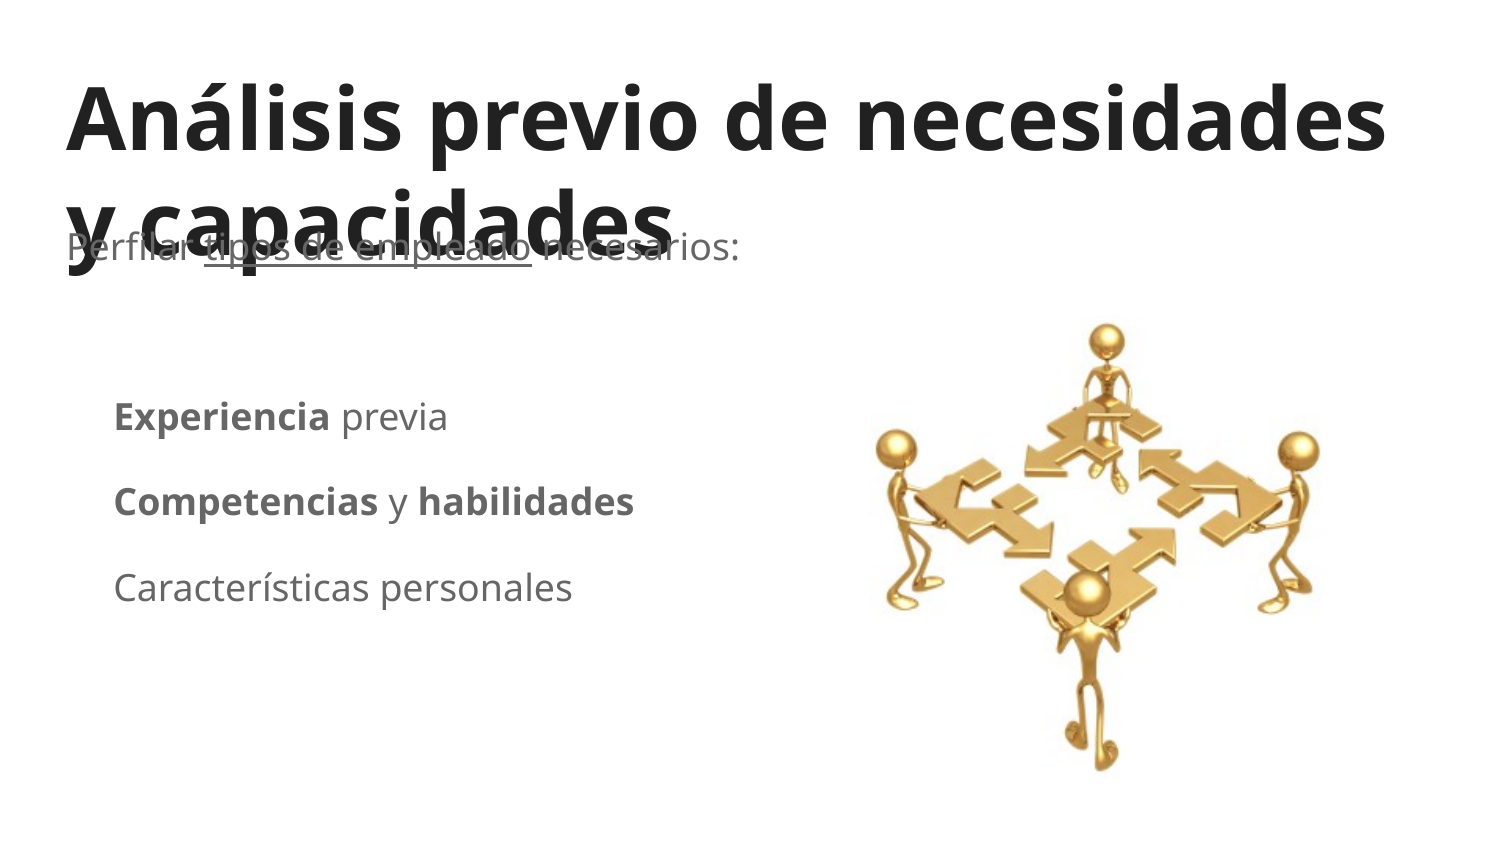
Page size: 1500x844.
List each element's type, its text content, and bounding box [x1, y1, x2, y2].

title Análisis previo de necesidades y capacidades [51, 48, 1449, 180]
picture [869, 314, 1339, 784]
list Perfilar tipos de empleado necesarios: Experiencia previa Competencias y habilidades Características personales [51, 201, 1449, 750]
